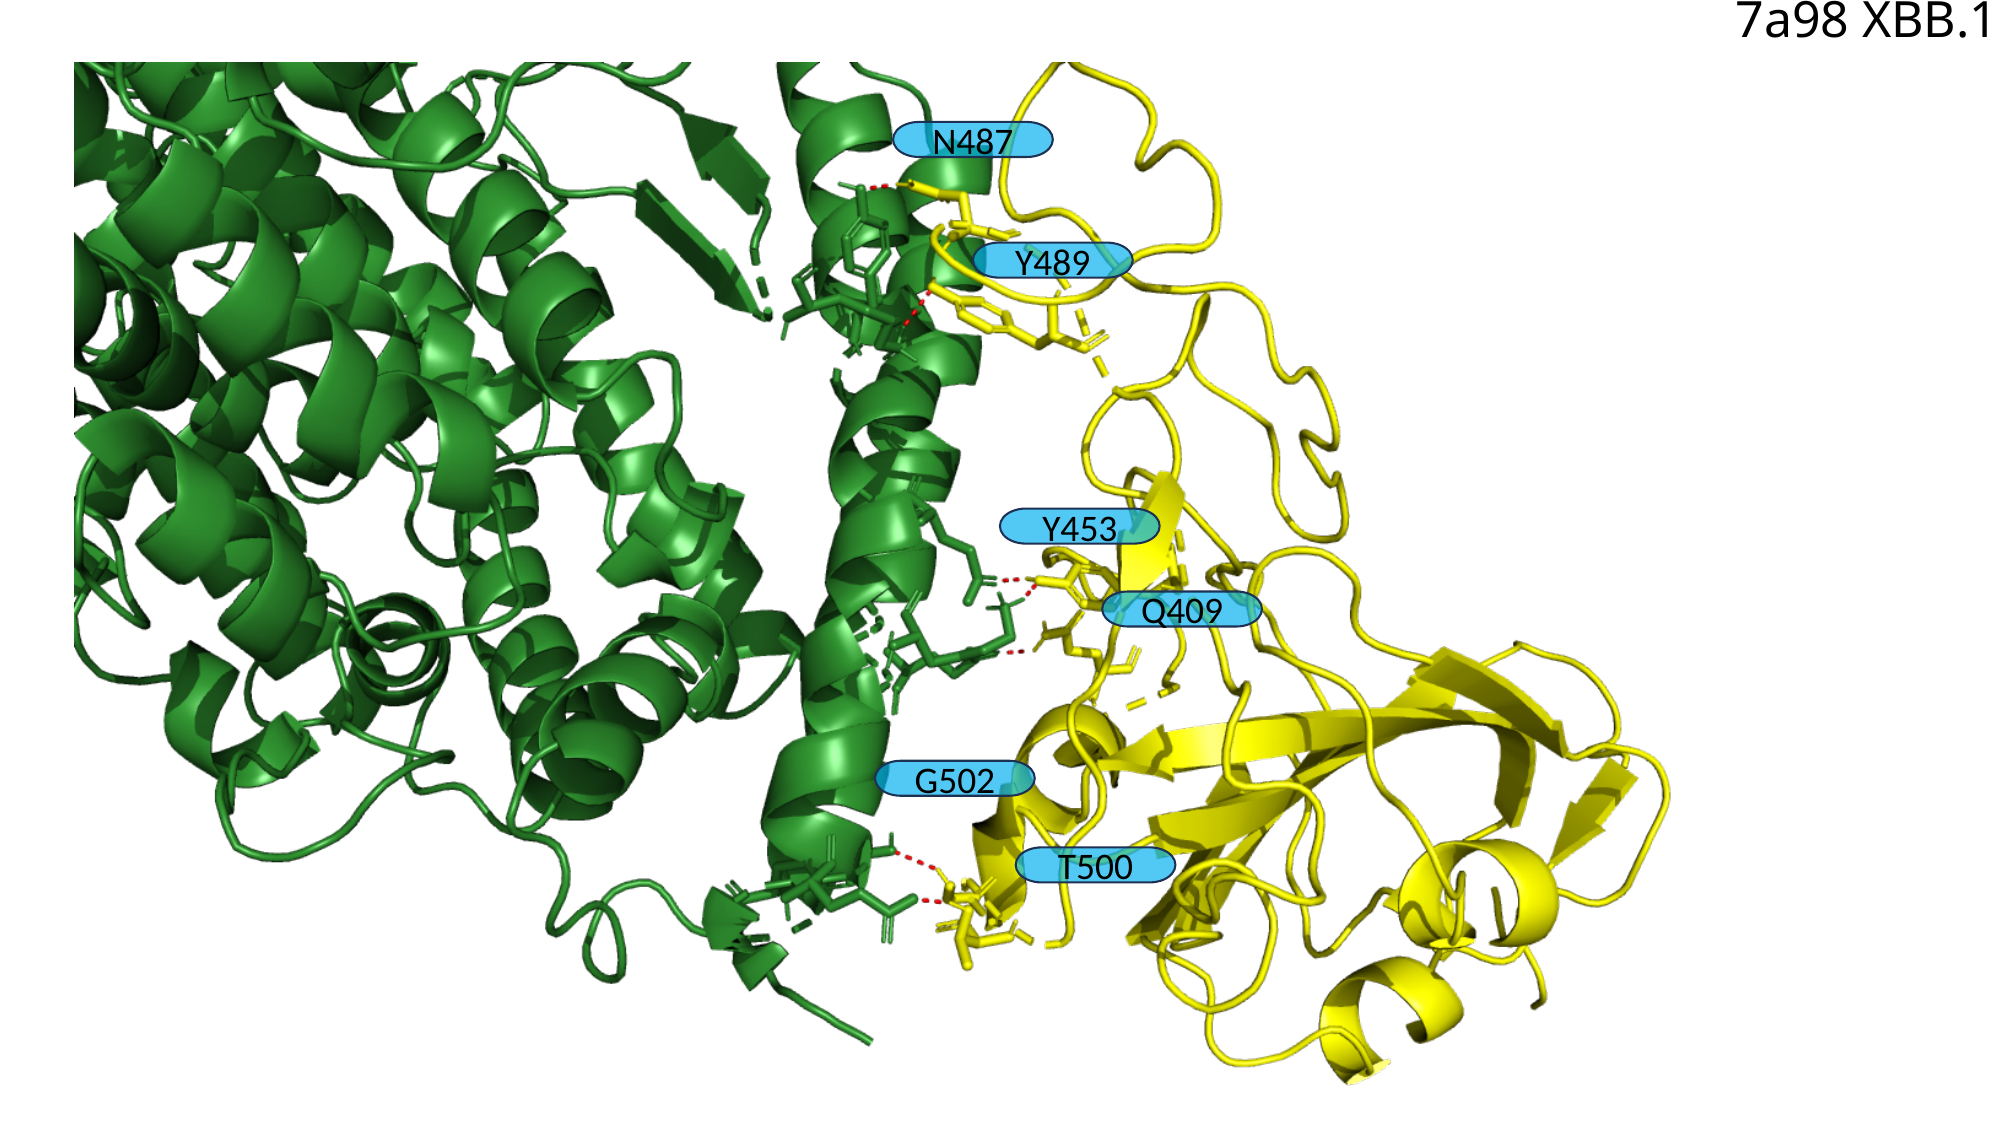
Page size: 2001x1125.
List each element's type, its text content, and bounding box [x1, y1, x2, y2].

title 7a98 XBB.1.5 [1720, 0, 2000, 62]
picture [74, 62, 2000, 1098]
